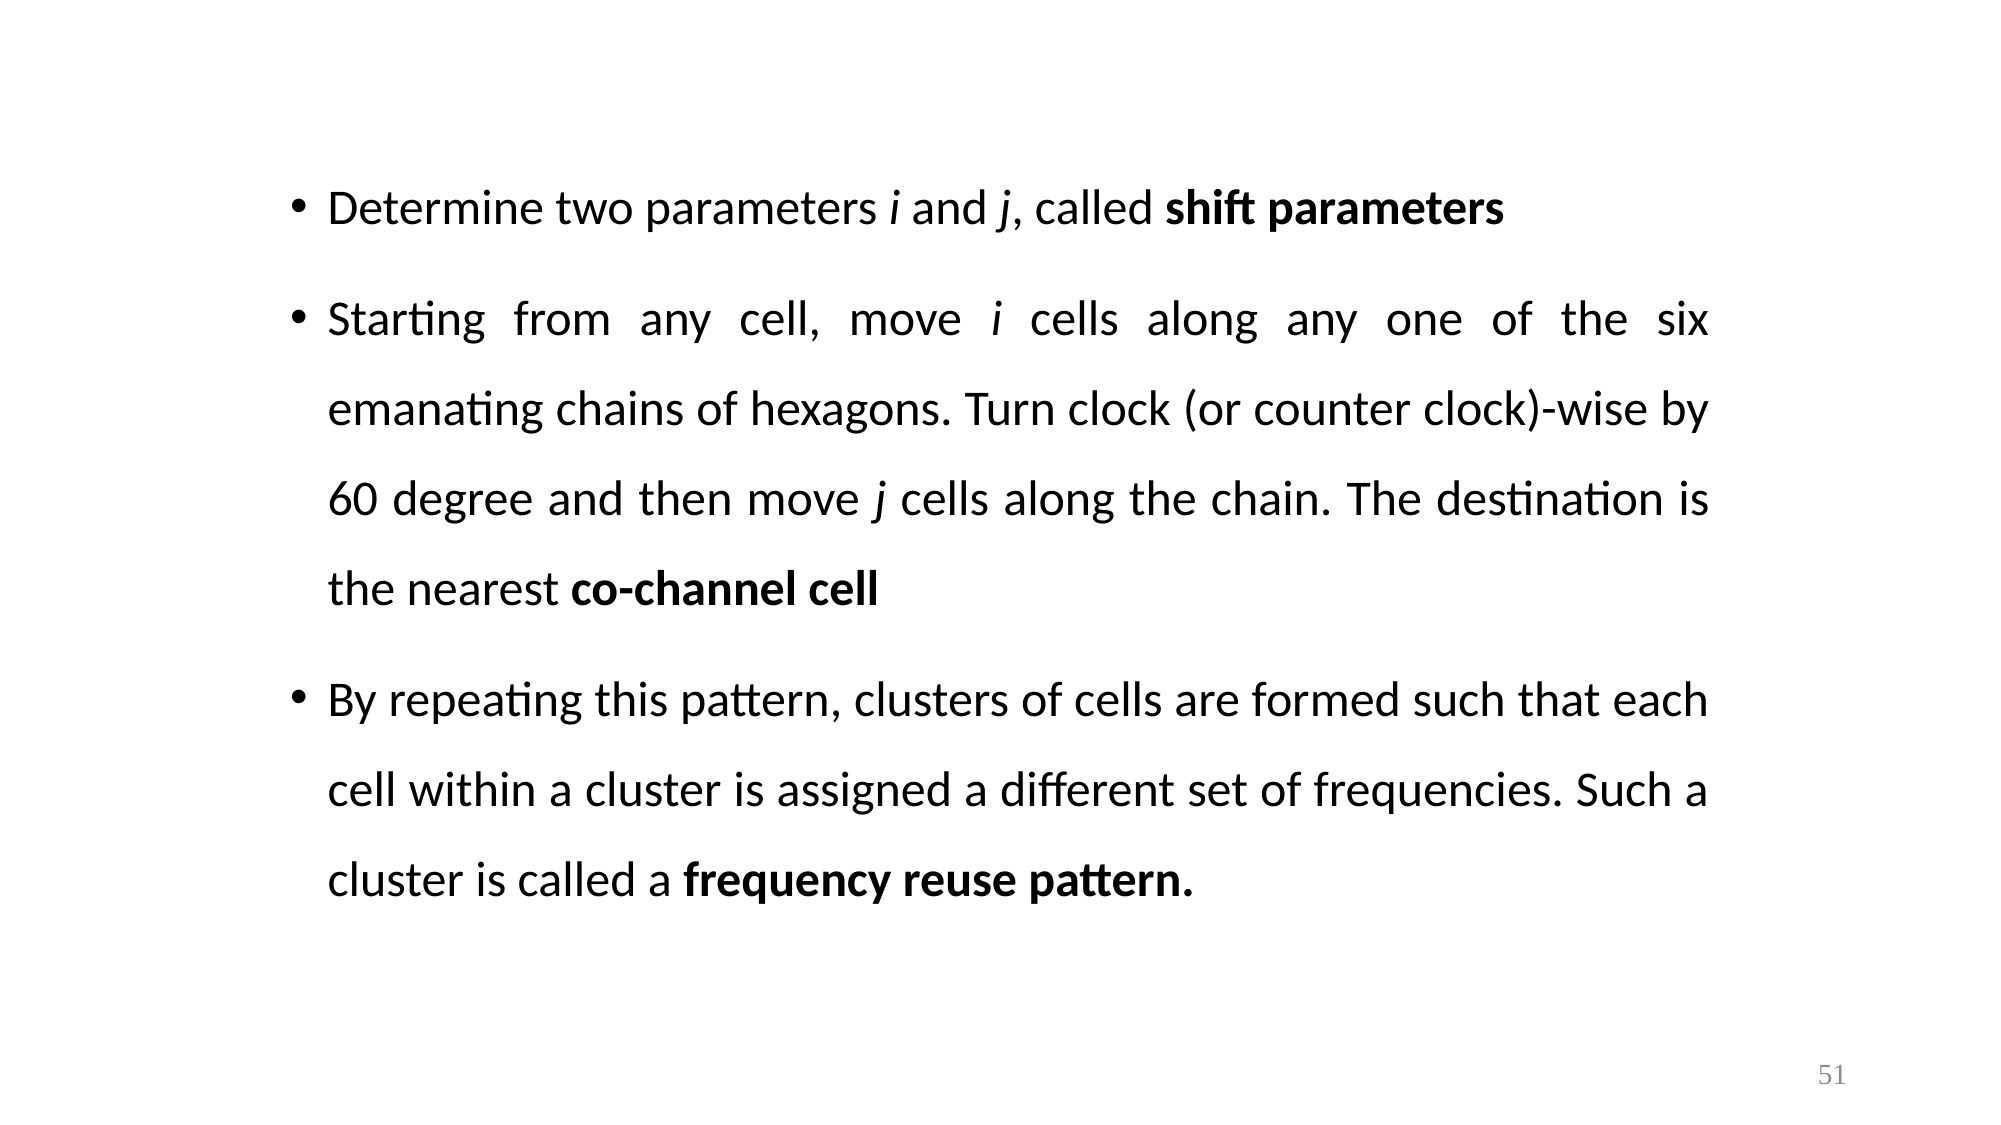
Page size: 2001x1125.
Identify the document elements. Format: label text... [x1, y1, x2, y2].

list Determine two parameters i and j, called shift parameters Starting from any cell, move i cells along any one of the six emanating chains of hexagons. Turn clock (or counter clock)-wise by 60 degree and then move j cells along the chain. The destination is the nearest co-channel cell By repeating this pattern, clusters of cells are formed such that each cell within a cluster is assigned a different set of frequencies. Such a cluster is called a frequency reuse pattern. [275, 137, 1725, 925]
slide_number 51 [1412, 1042, 1863, 1103]
